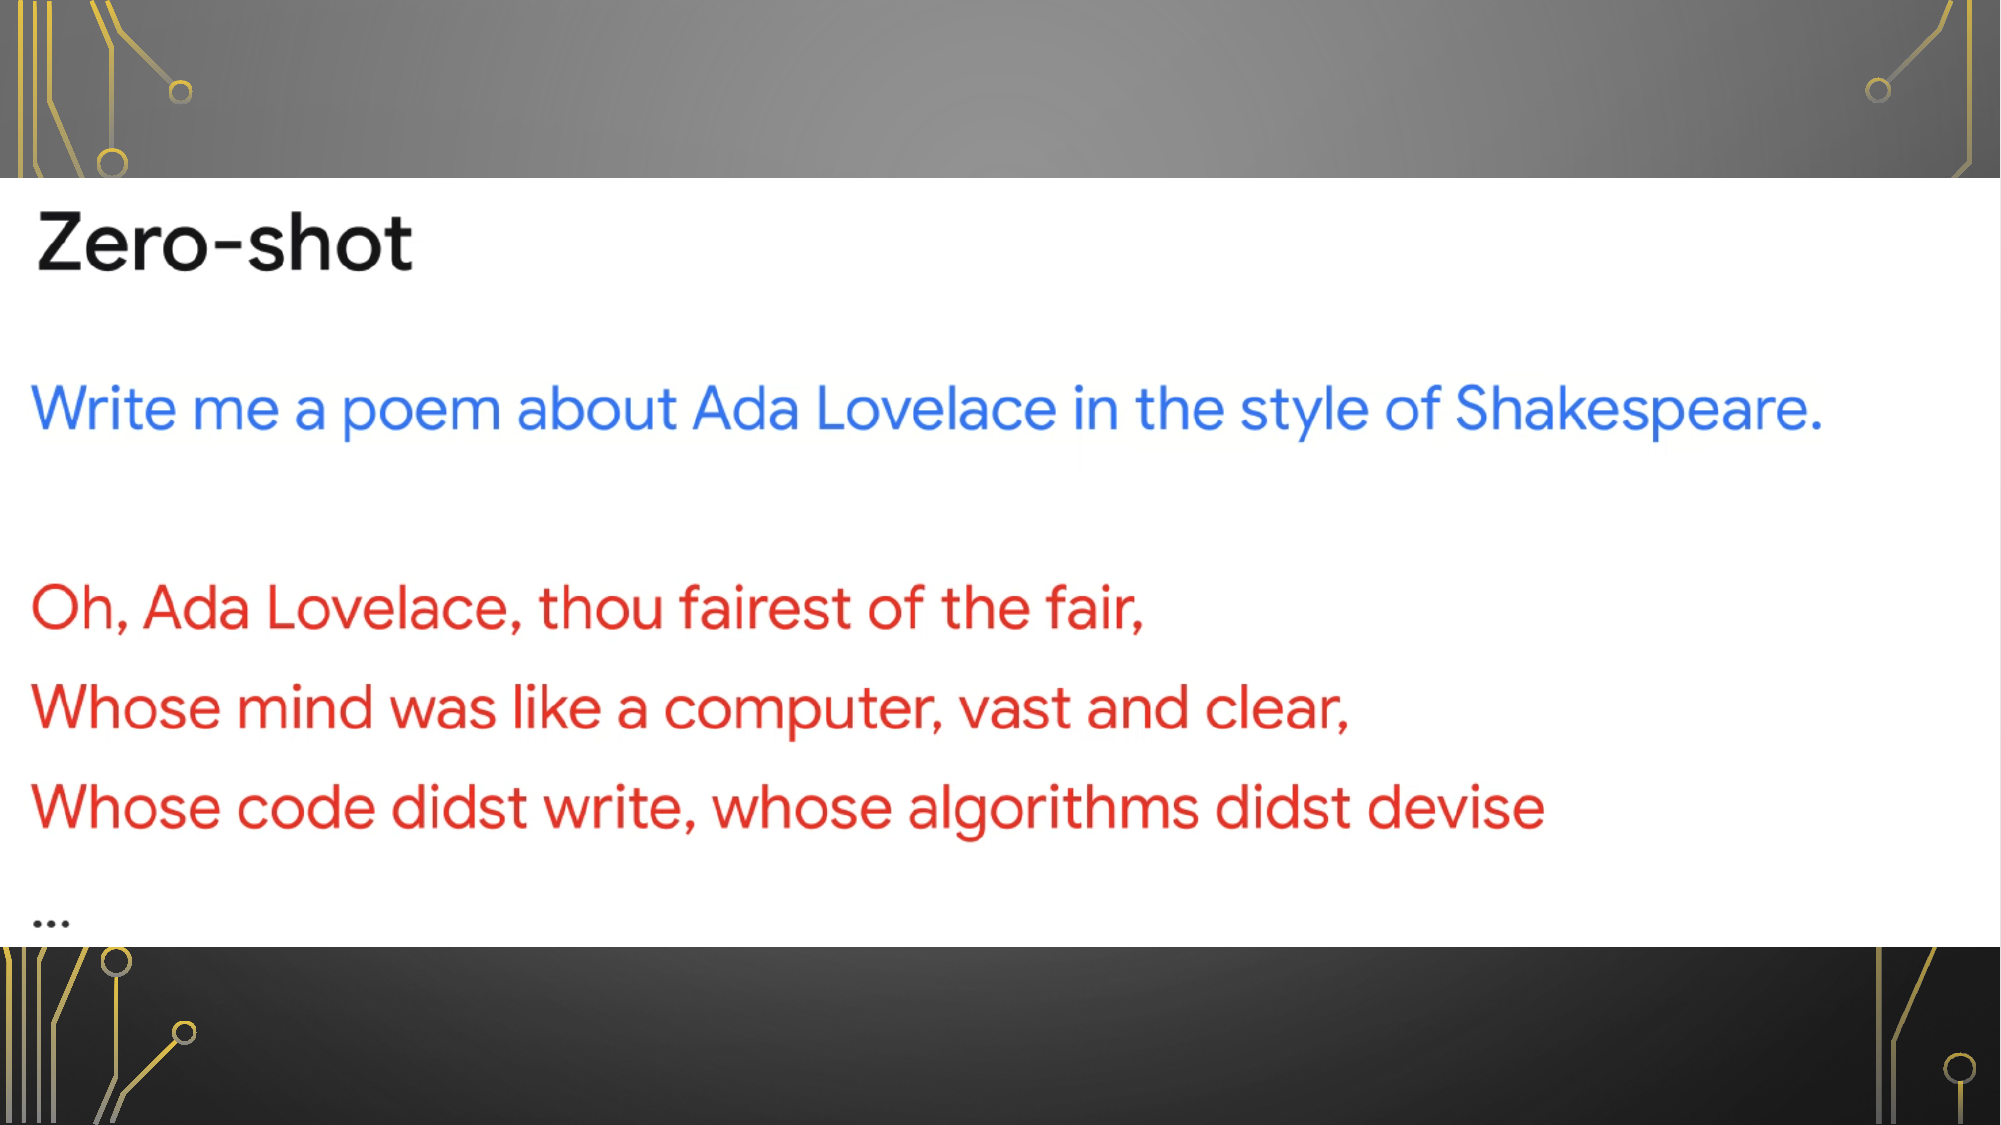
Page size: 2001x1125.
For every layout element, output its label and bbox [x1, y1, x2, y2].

picture [0, 177, 2000, 947]
